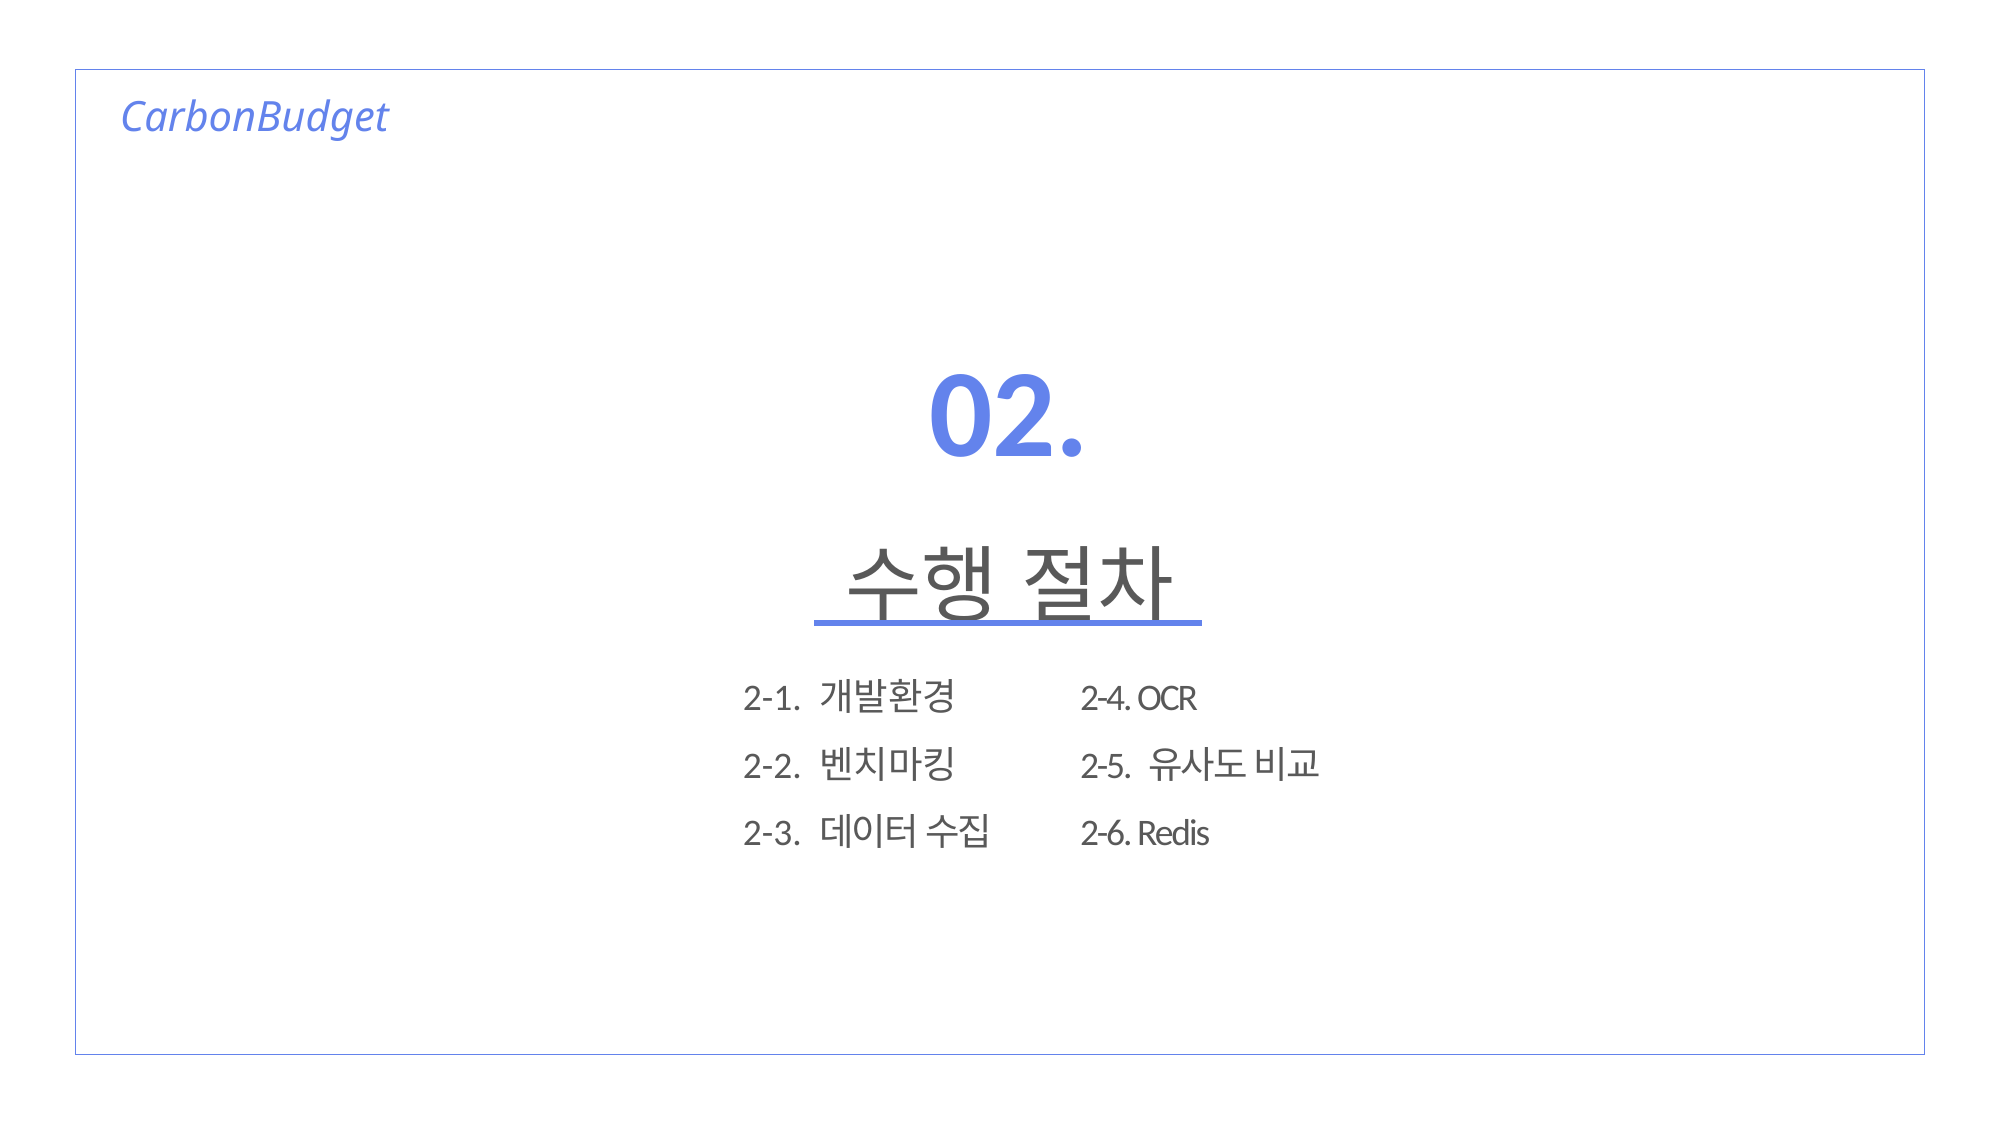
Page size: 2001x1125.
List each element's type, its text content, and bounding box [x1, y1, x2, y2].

text_box 2-1. 개발환경 2-2. 벤치마킹 2-3. 데이터 수집 [728, 643, 1008, 861]
text_box 02. 수행 절차 [705, 249, 1314, 640]
text_box CarbonBudget [104, 82, 404, 192]
text_box 2-4. OCR 2-5. 유사도 비교 2-6. Redis [1065, 643, 1372, 861]
